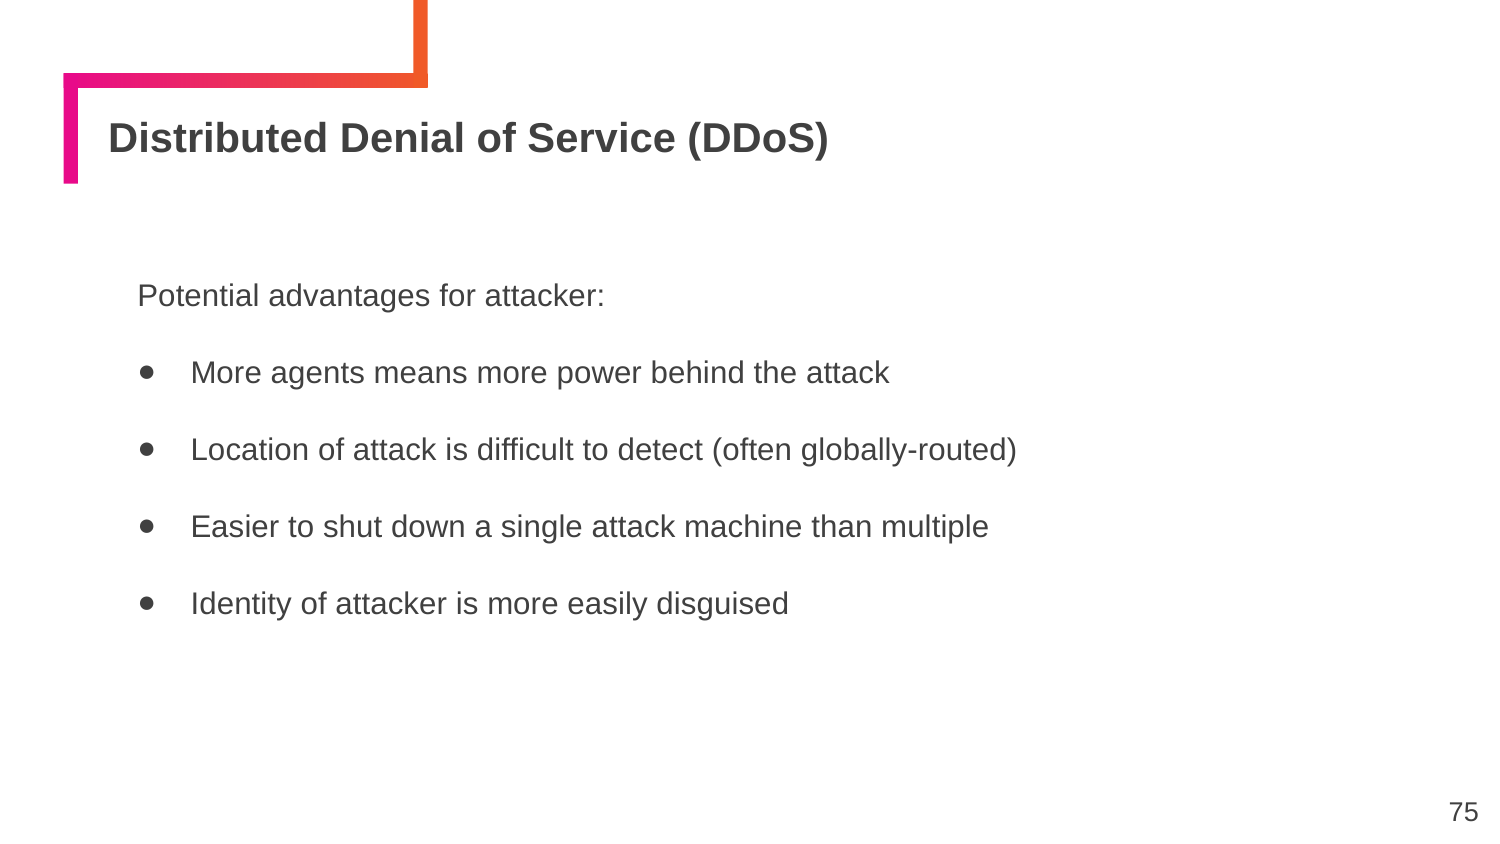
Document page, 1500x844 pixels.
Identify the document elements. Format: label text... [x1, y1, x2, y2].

text_box Potential advantages for attacker: More agents means more power behind the attack Location of attack is difficult to detect (often globally-routed) Easier to shut down a single attack machine than multiple Identity of attacker is more easily disguised [100, 241, 1264, 770]
title Distributed Denial of Service (DDoS) [100, 117, 1455, 169]
slide_number 75 [1403, 779, 1494, 844]
